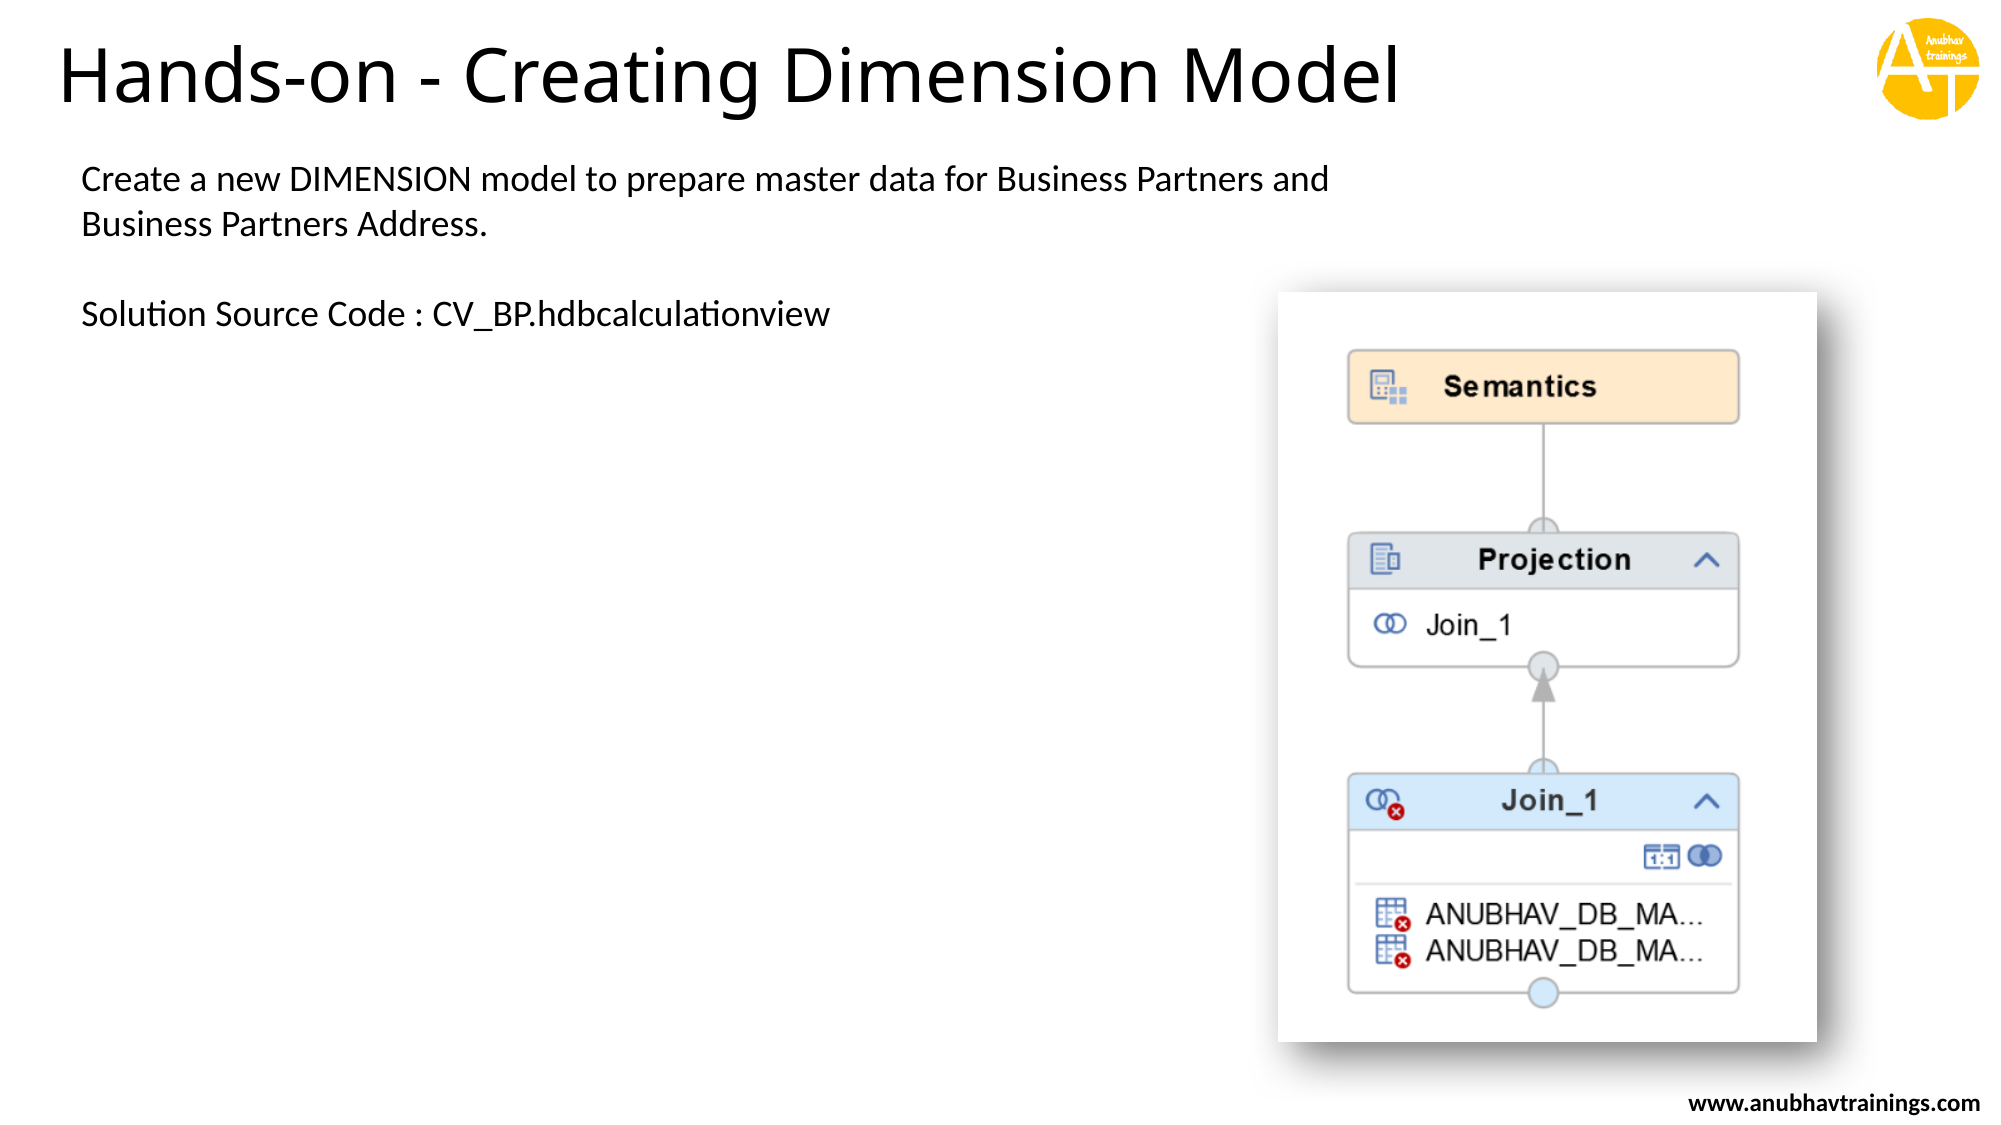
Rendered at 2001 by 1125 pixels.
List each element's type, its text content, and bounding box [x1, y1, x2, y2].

footer www.anubhavtrainings.com [1669, 1089, 2000, 1114]
text_box Hands-on - Creating Dimension Model [42, 30, 1866, 128]
picture [1278, 292, 1817, 1042]
text_box Create a new DIMENSION model to prepare master data for Business Partners and Business Partners Address. Solution Source Code : CV_BP.hdbcalculationview [66, 146, 1388, 342]
picture [1866, 11, 1985, 128]
